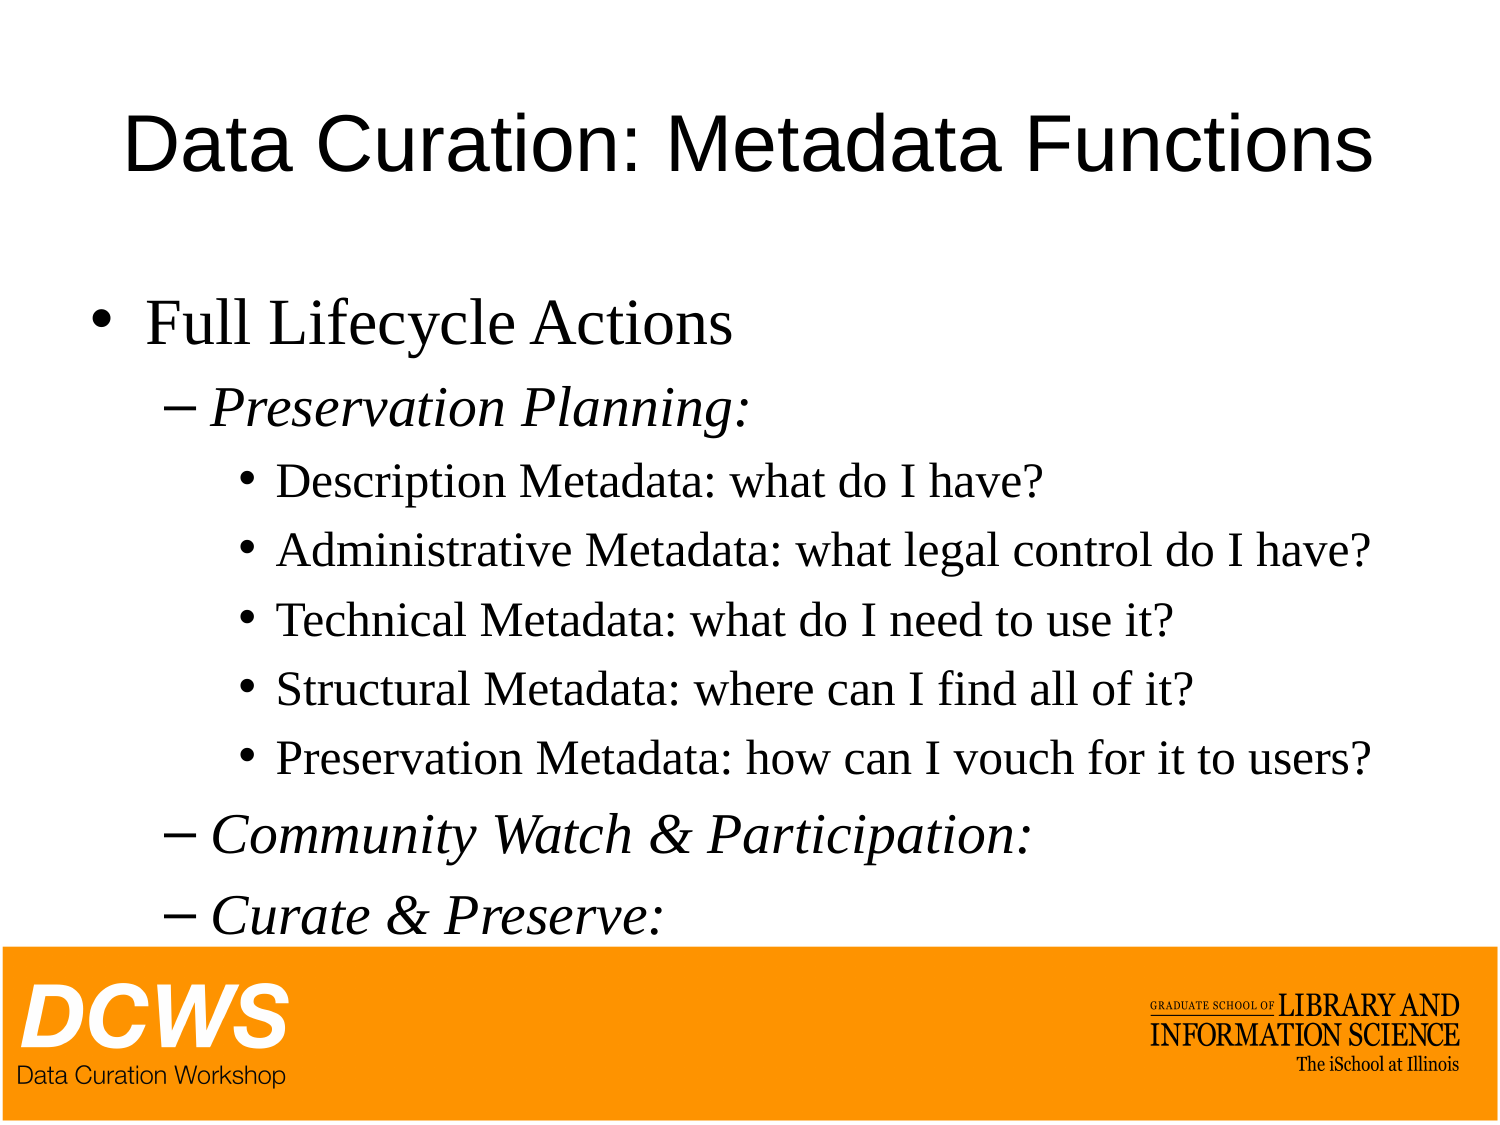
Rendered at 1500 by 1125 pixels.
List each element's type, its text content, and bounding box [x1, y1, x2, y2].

title Data Curation: Metadata Functions [75, 45, 1425, 233]
picture [0, 944, 1500, 1123]
list Full Lifecycle Actions Preservation Planning: Description Metadata: what do I have? Administrative Metadata: what legal control do I have? Technical Metadata: what do I need to use it? Structural Metadata: where can I find all of it? Preservation Metadata: how can I vouch for it to users? Community Watch & Participation: Curate & Preserve: [75, 270, 1425, 957]
